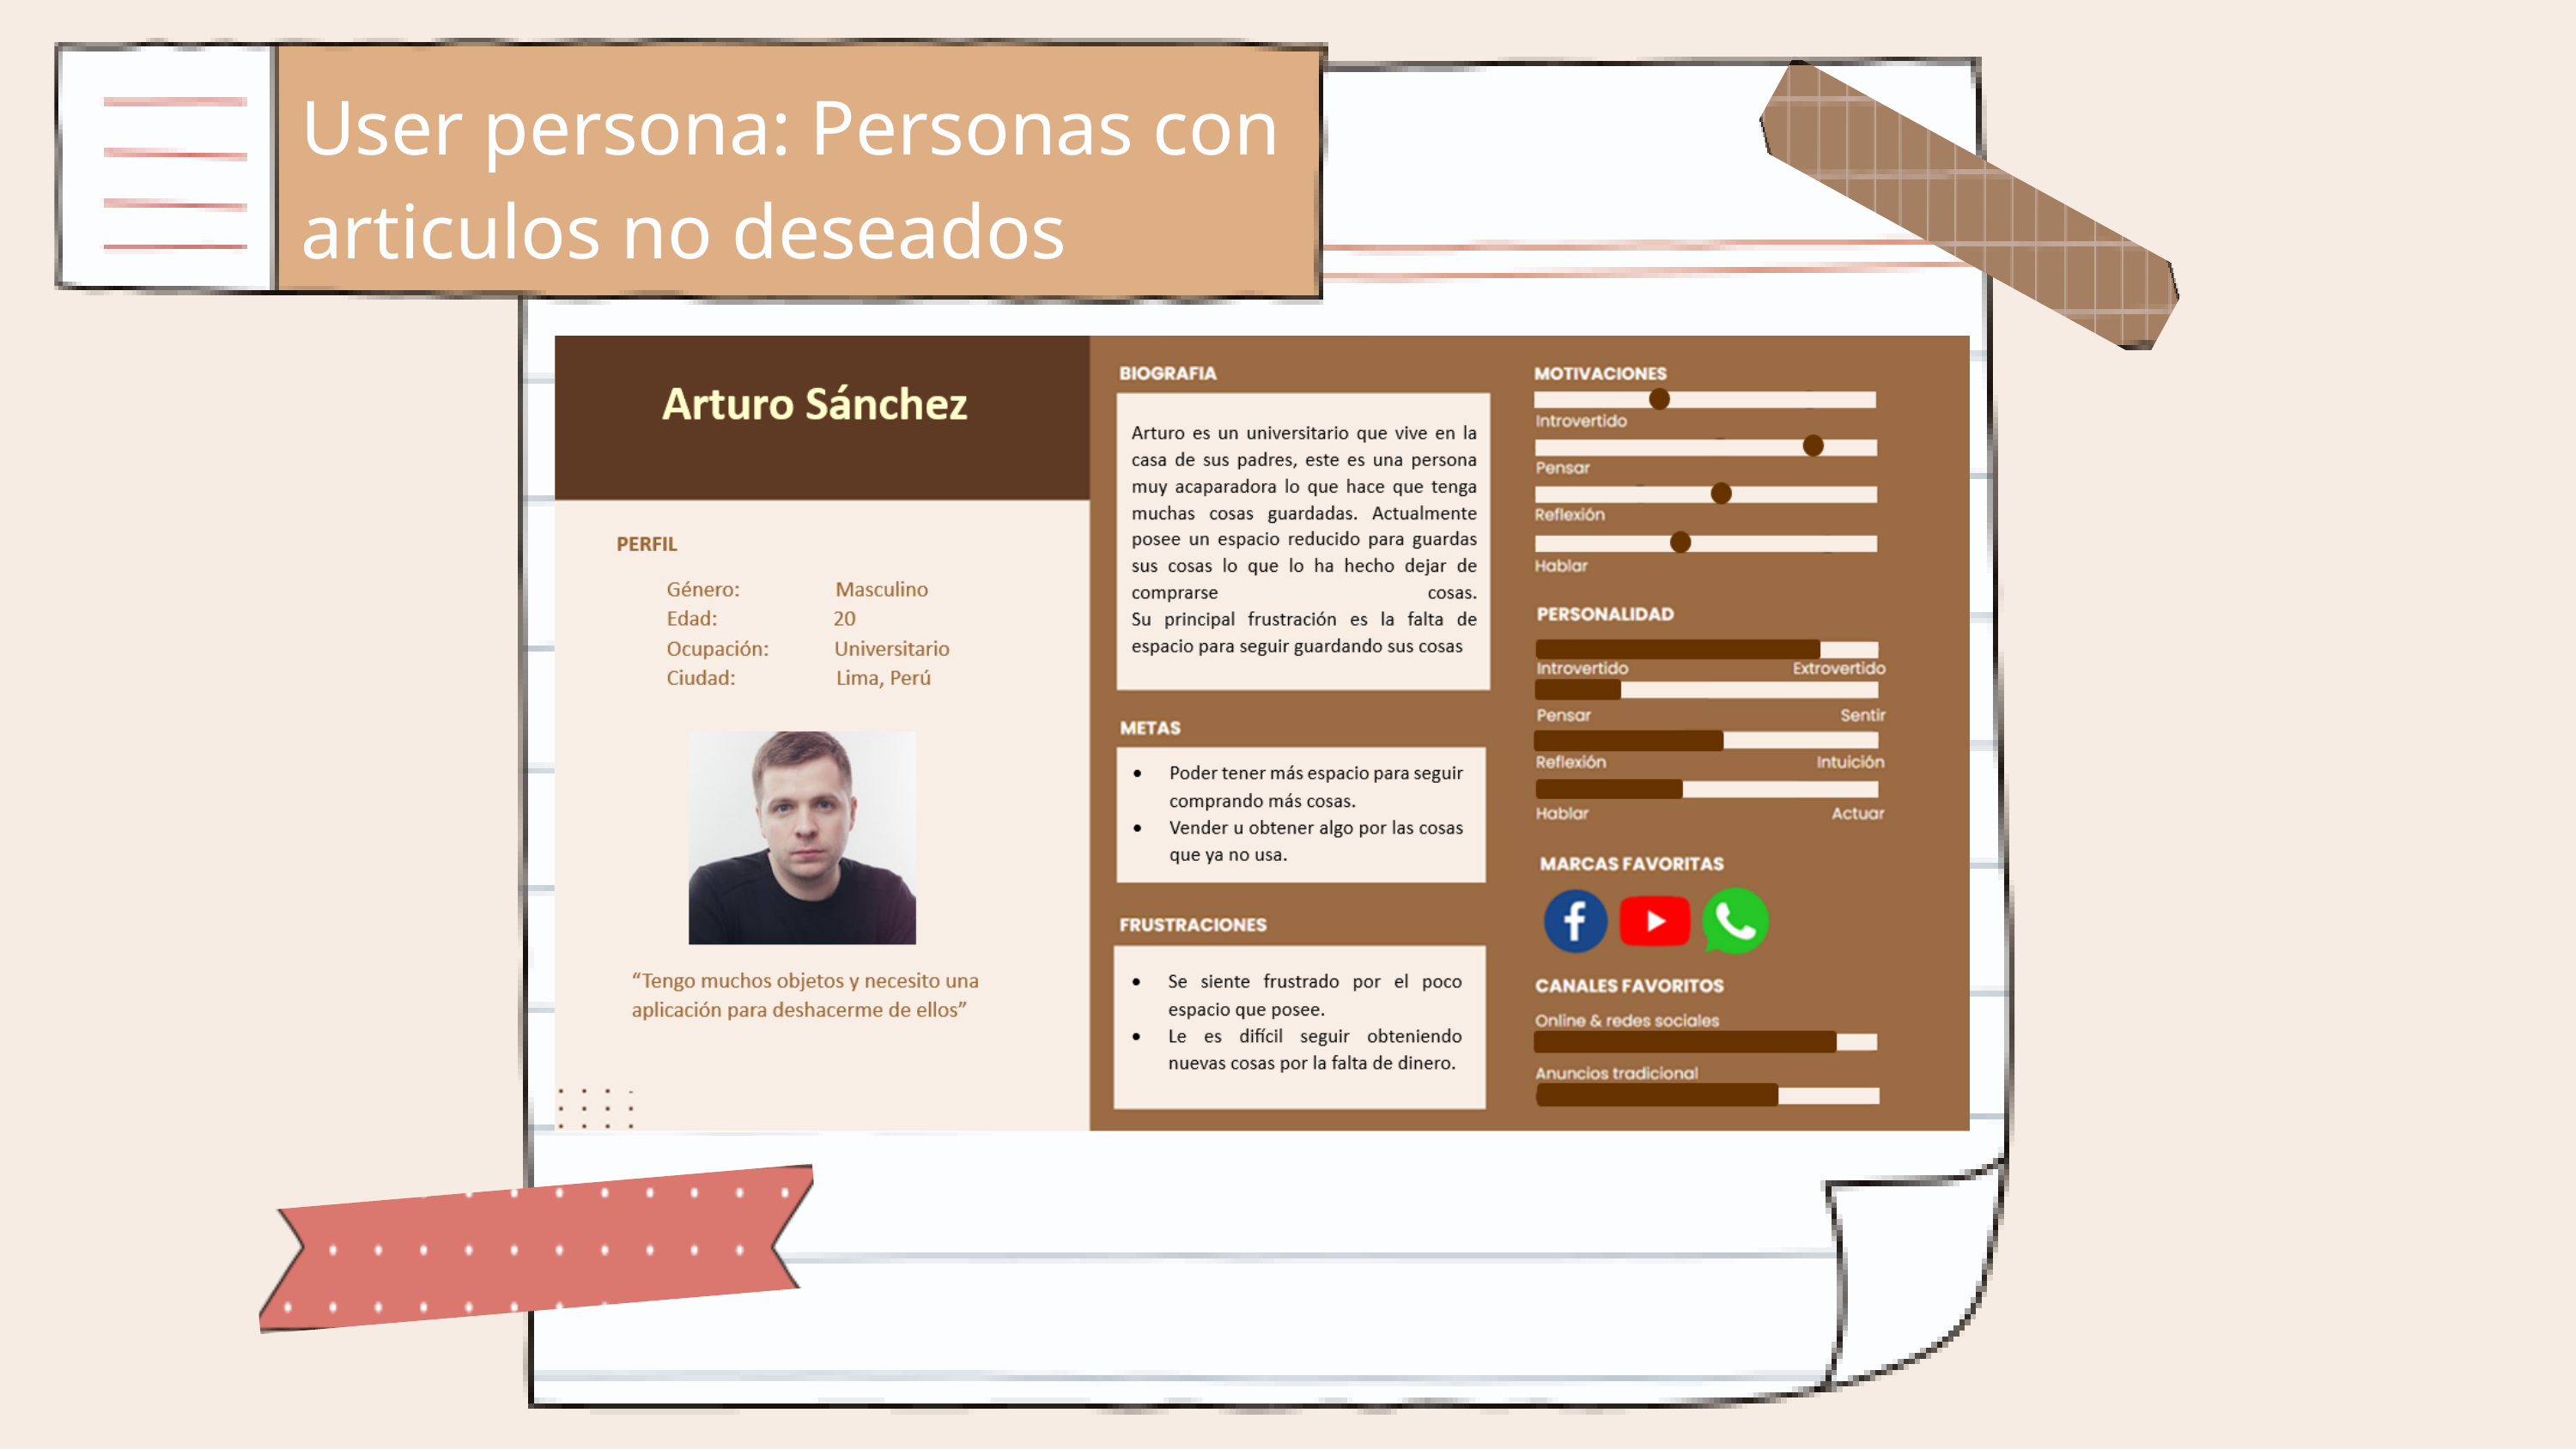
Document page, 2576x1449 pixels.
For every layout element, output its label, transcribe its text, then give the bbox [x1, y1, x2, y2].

text_box User persona: Personas con articulos no deseados [301, 64, 1350, 275]
text_box [54, 38, 1328, 305]
text_box [1747, 55, 2193, 361]
text_box [517, 57, 2015, 1415]
text_box [250, 1163, 823, 1335]
text_box [554, 336, 1971, 1133]
